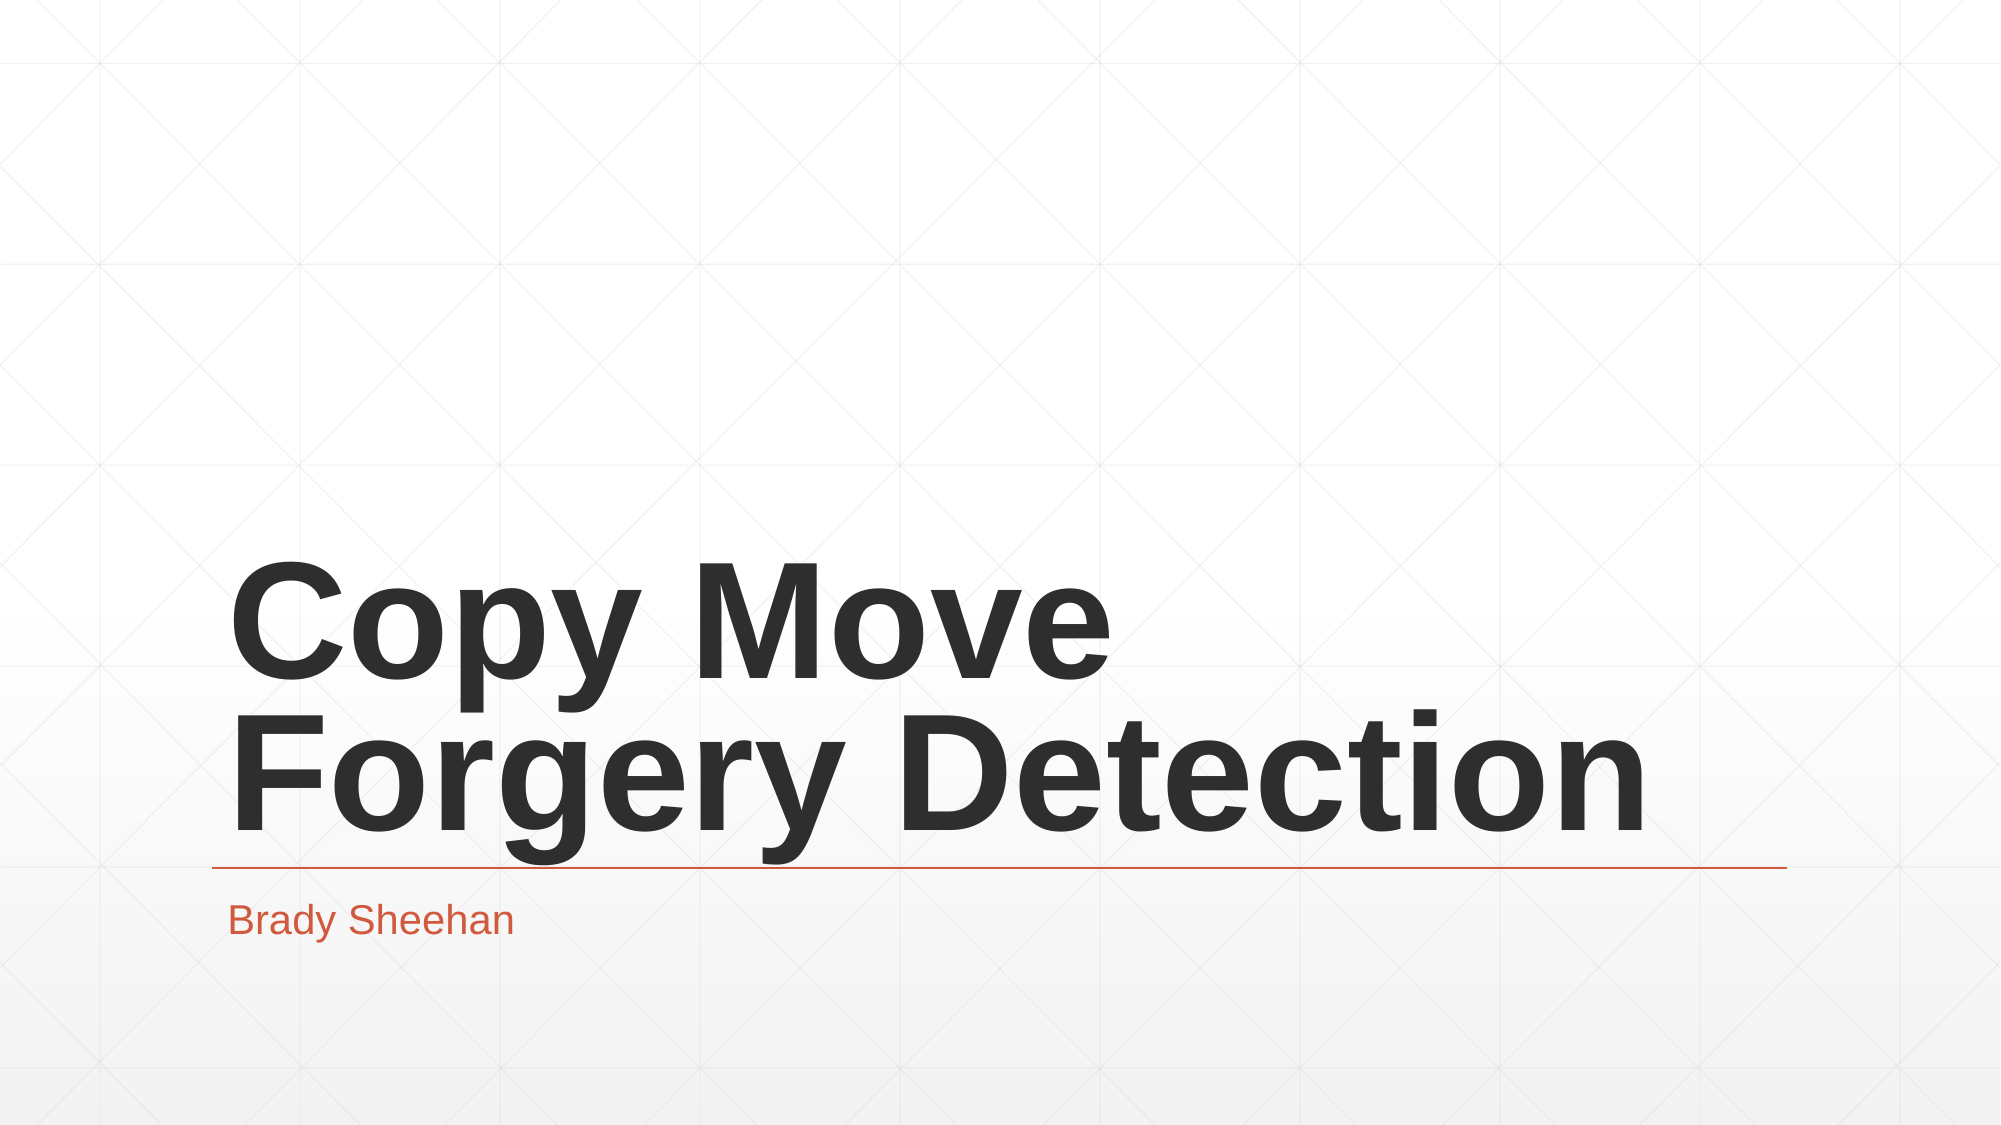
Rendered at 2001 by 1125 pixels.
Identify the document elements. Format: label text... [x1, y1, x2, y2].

subtitle Brady Sheehan [212, 891, 1788, 1079]
title Copy Move Forgery Detection [212, 313, 1788, 869]
